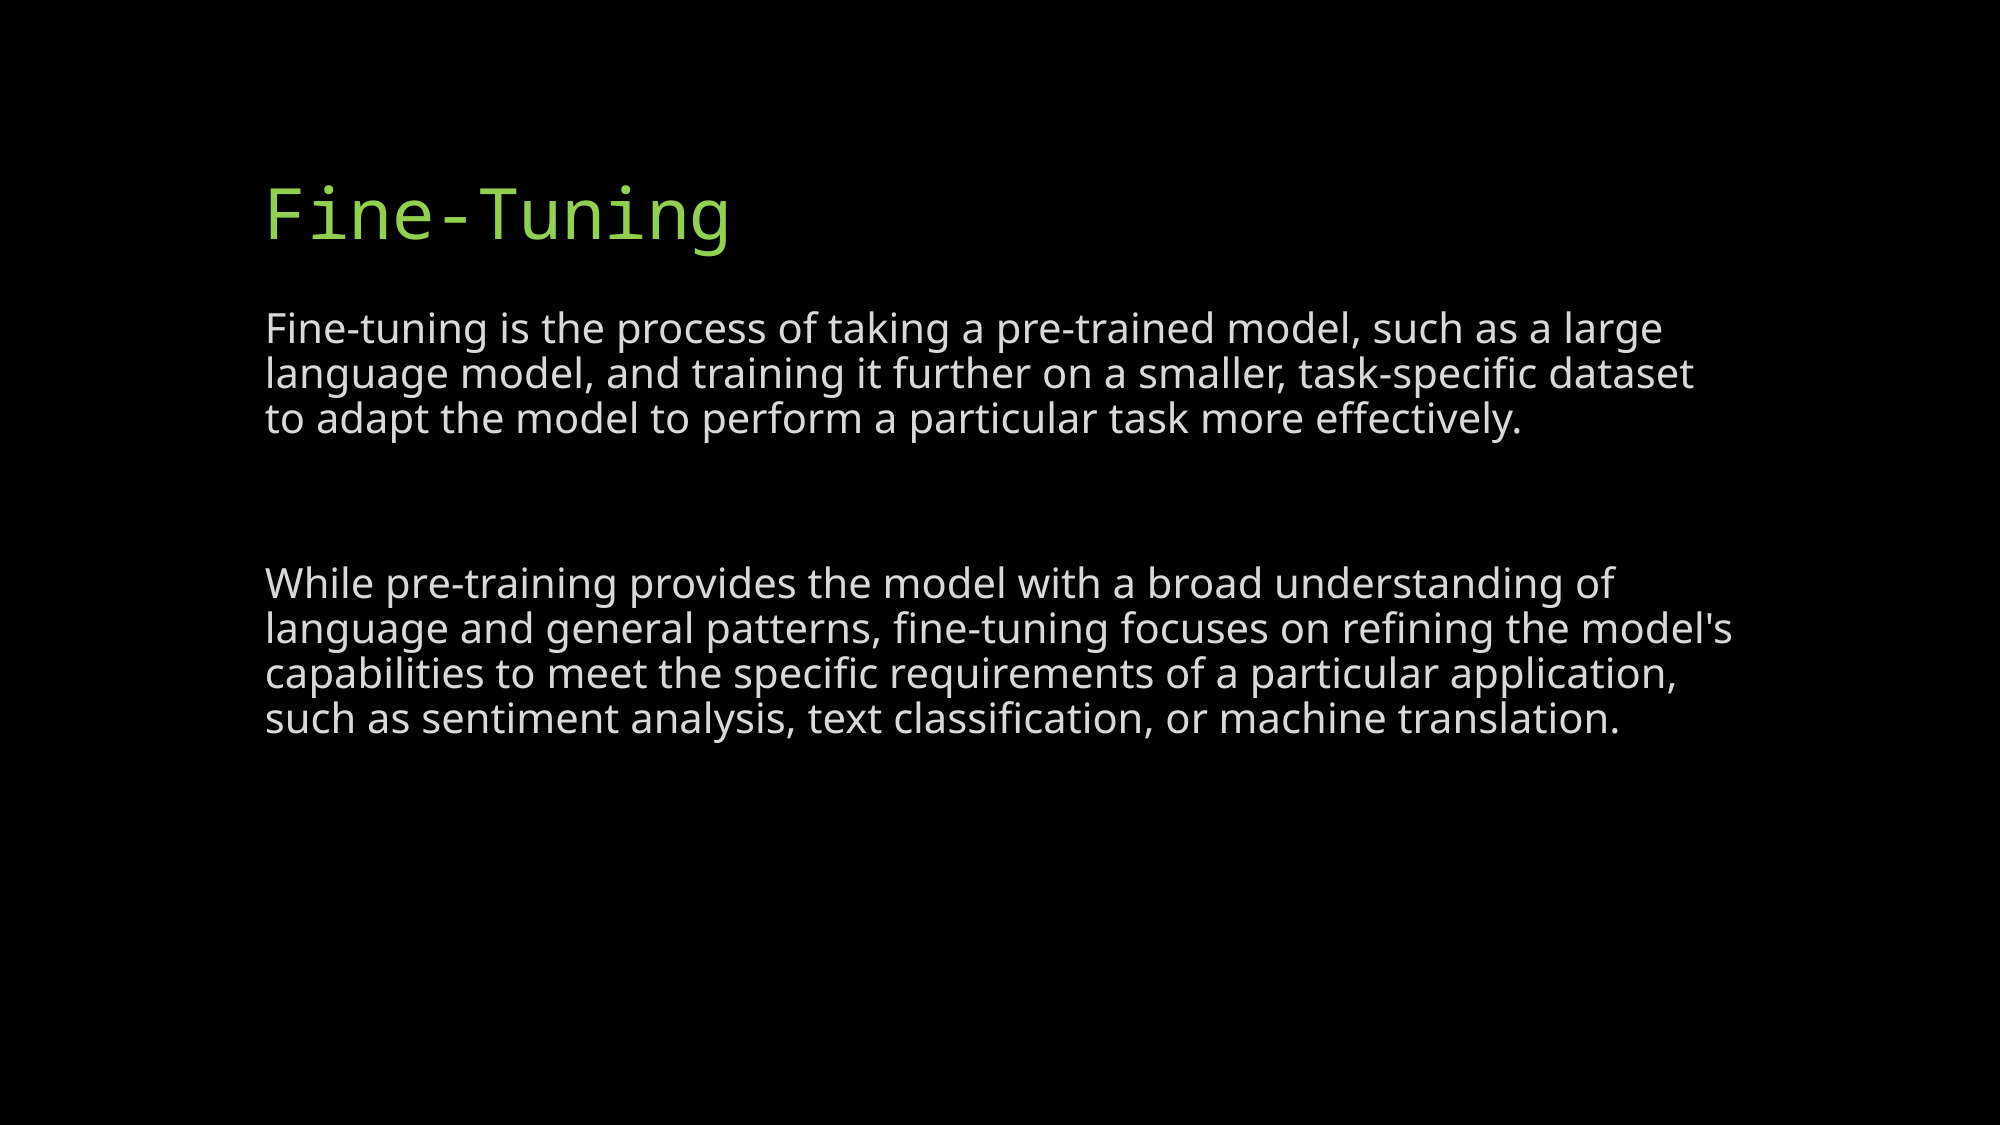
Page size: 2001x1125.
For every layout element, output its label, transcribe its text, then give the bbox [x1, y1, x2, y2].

list Fine-tuning is the process of taking a pre-trained model, such as a large language model, and training it further on a smaller, task-specific dataset to adapt the model to perform a particular task more effectively. While pre-training provides the model with a broad understanding of language and general patterns, fine-tuning focuses on refining the model's capabilities to meet the specific requirements of a particular application, such as sentiment analysis, text classification, or machine translation. [249, 299, 1750, 1000]
title Fine-Tuning [249, 75, 1750, 263]
